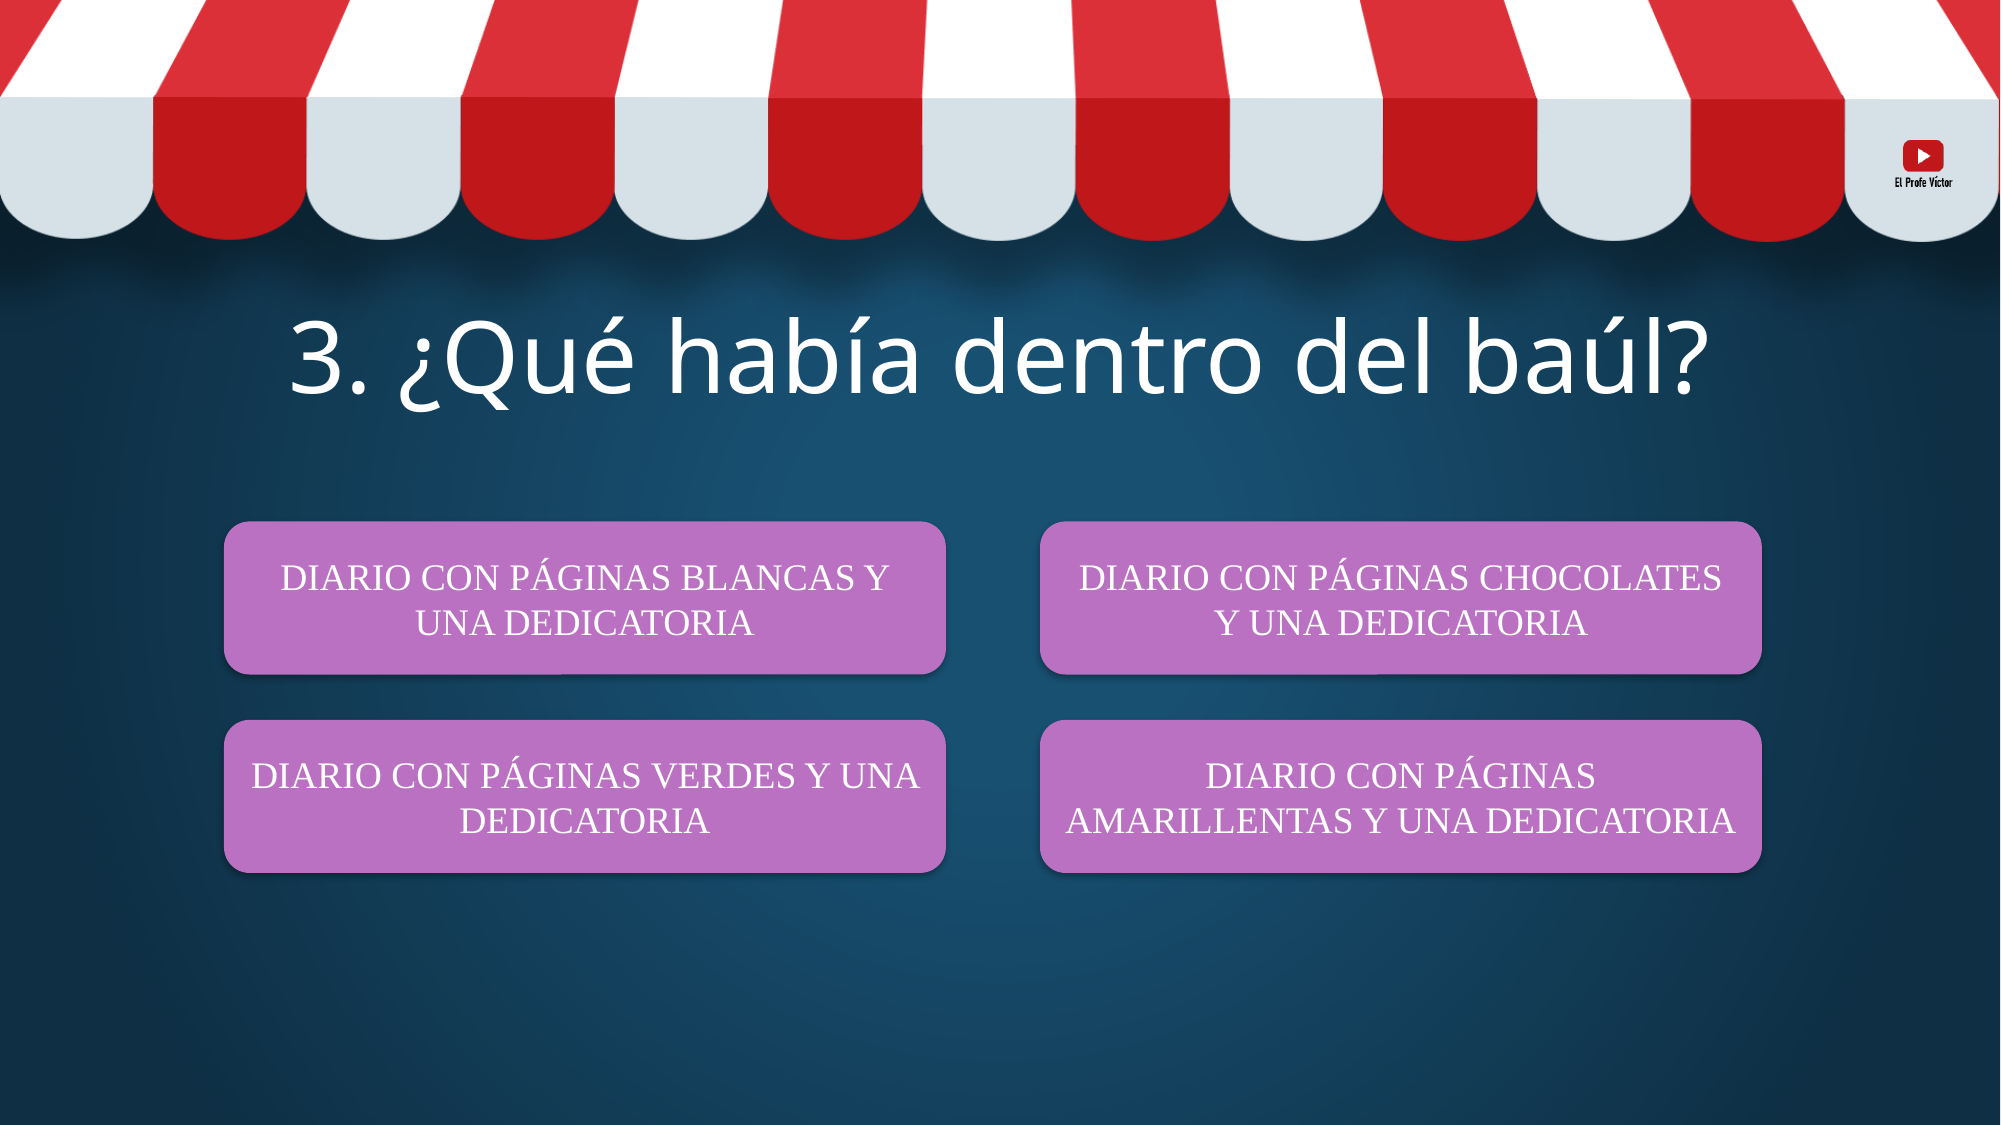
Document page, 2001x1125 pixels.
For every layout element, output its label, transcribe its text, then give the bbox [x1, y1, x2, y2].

text_box DIARIO CON PÁGINAS VERDES Y UNA DEDICATORIA [222, 718, 947, 874]
title 3. ¿Qué había dentro del baúl? [249, 269, 1750, 423]
picture [0, 0, 2001, 1125]
text_box DIARIO CON PÁGINAS BLANCAS Y UNA DEDICATORIA [222, 520, 947, 676]
text_box DIARIO CON PÁGINAS CHOCOLATES Y UNA DEDICATORIA [1038, 520, 1763, 676]
text_box DIARIO CON PÁGINAS AMARILLENTAS Y UNA DEDICATORIA [1038, 718, 1763, 874]
